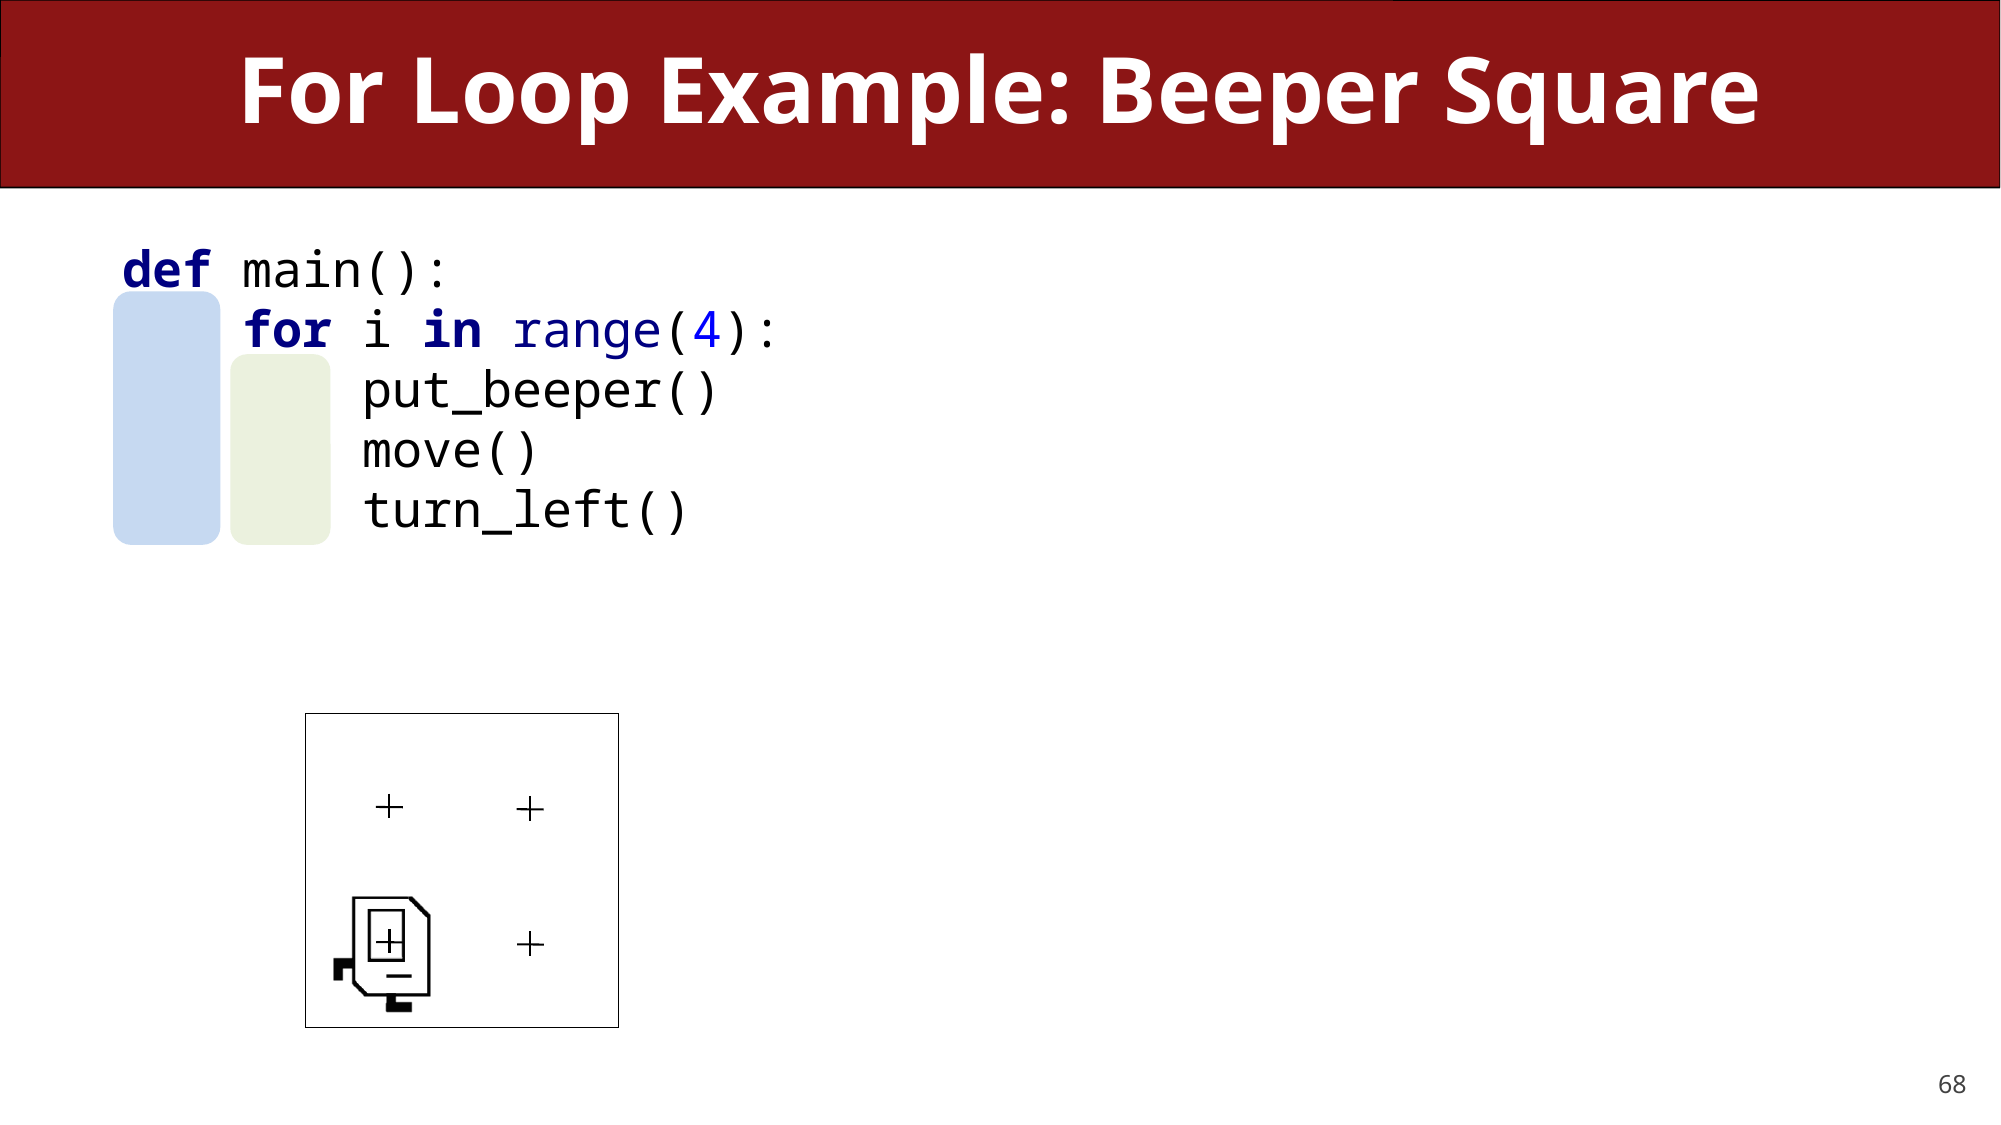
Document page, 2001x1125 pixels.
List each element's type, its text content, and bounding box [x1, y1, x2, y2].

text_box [517, 930, 544, 956]
text_box def main(): for i in range(4): put_beeper() move() turn_left() [107, 230, 1066, 546]
title For Loop Example: Beeper Square [75, 0, 1925, 188]
text_box [305, 713, 619, 1028]
text_box [113, 291, 221, 545]
picture [318, 886, 453, 1022]
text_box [516, 795, 544, 821]
text_box [230, 354, 331, 545]
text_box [375, 793, 403, 819]
